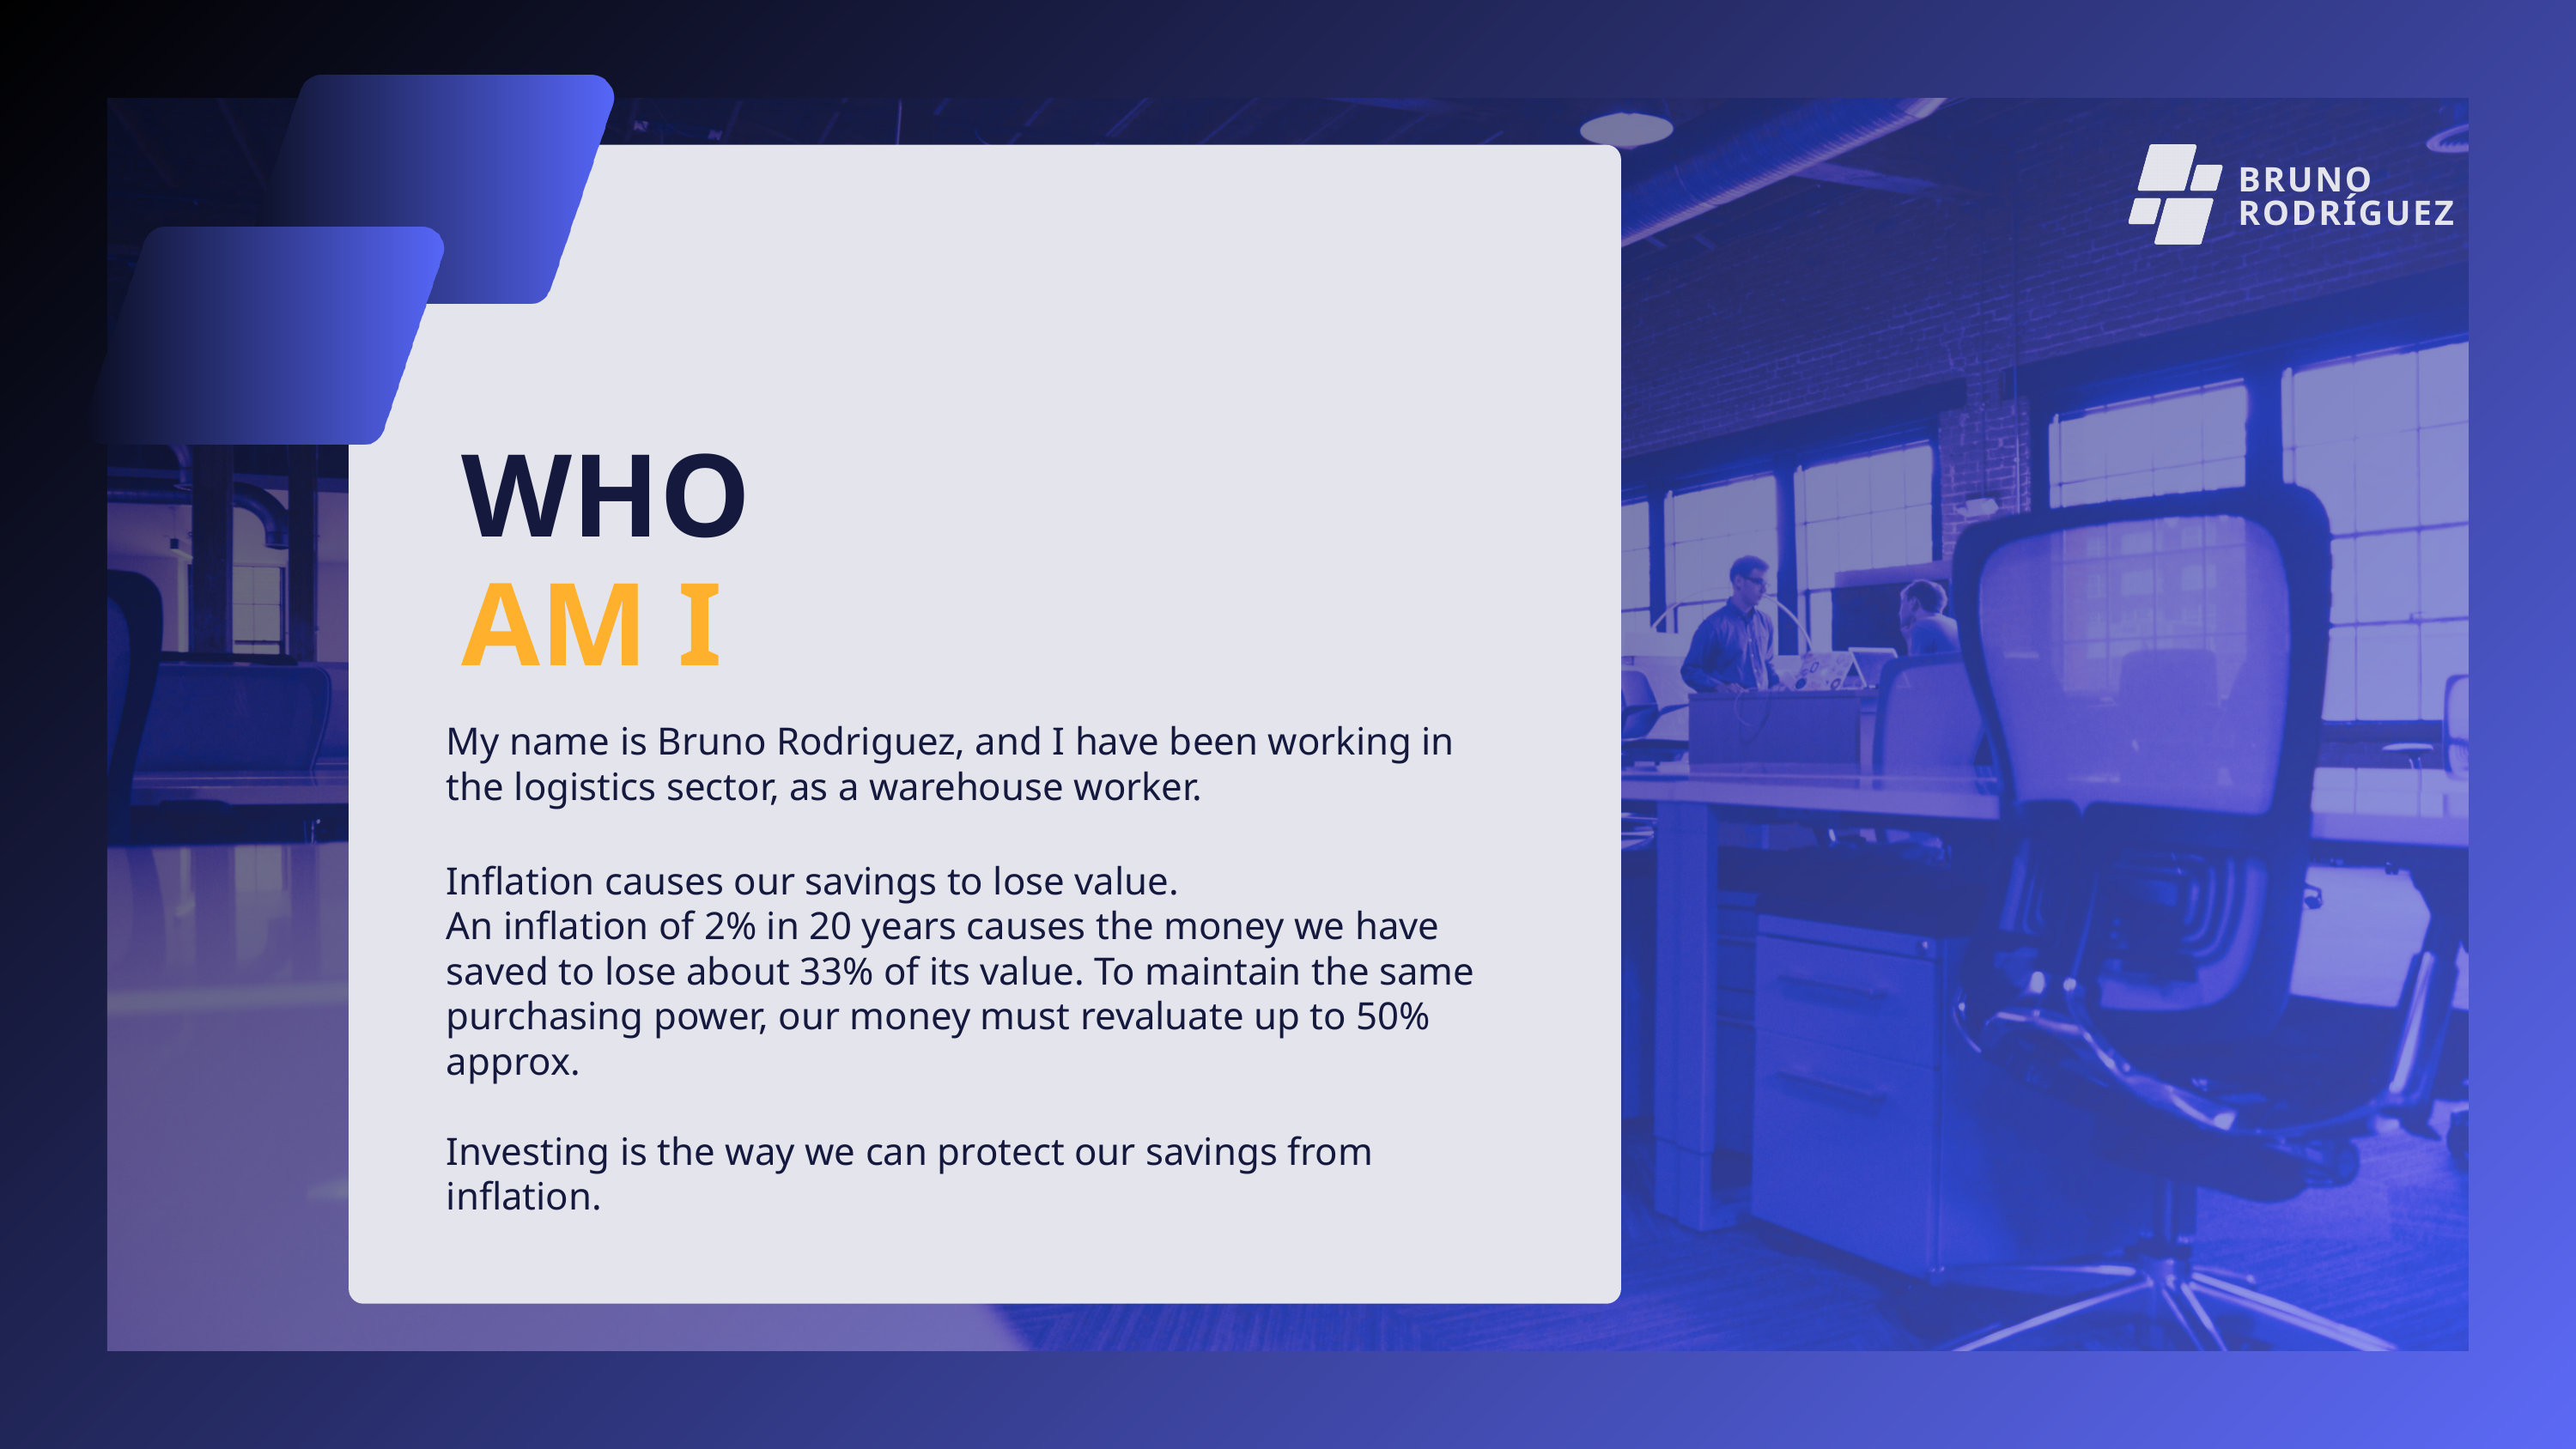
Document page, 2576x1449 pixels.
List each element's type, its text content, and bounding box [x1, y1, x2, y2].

text_box [233, 75, 617, 227]
text_box [80, 227, 343, 445]
text_box [2128, 144, 2223, 245]
text_box [106, 98, 2469, 1351]
text_box BRUNO RODRÍGUEZ [2238, 166, 2469, 233]
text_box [348, 144, 1622, 1304]
